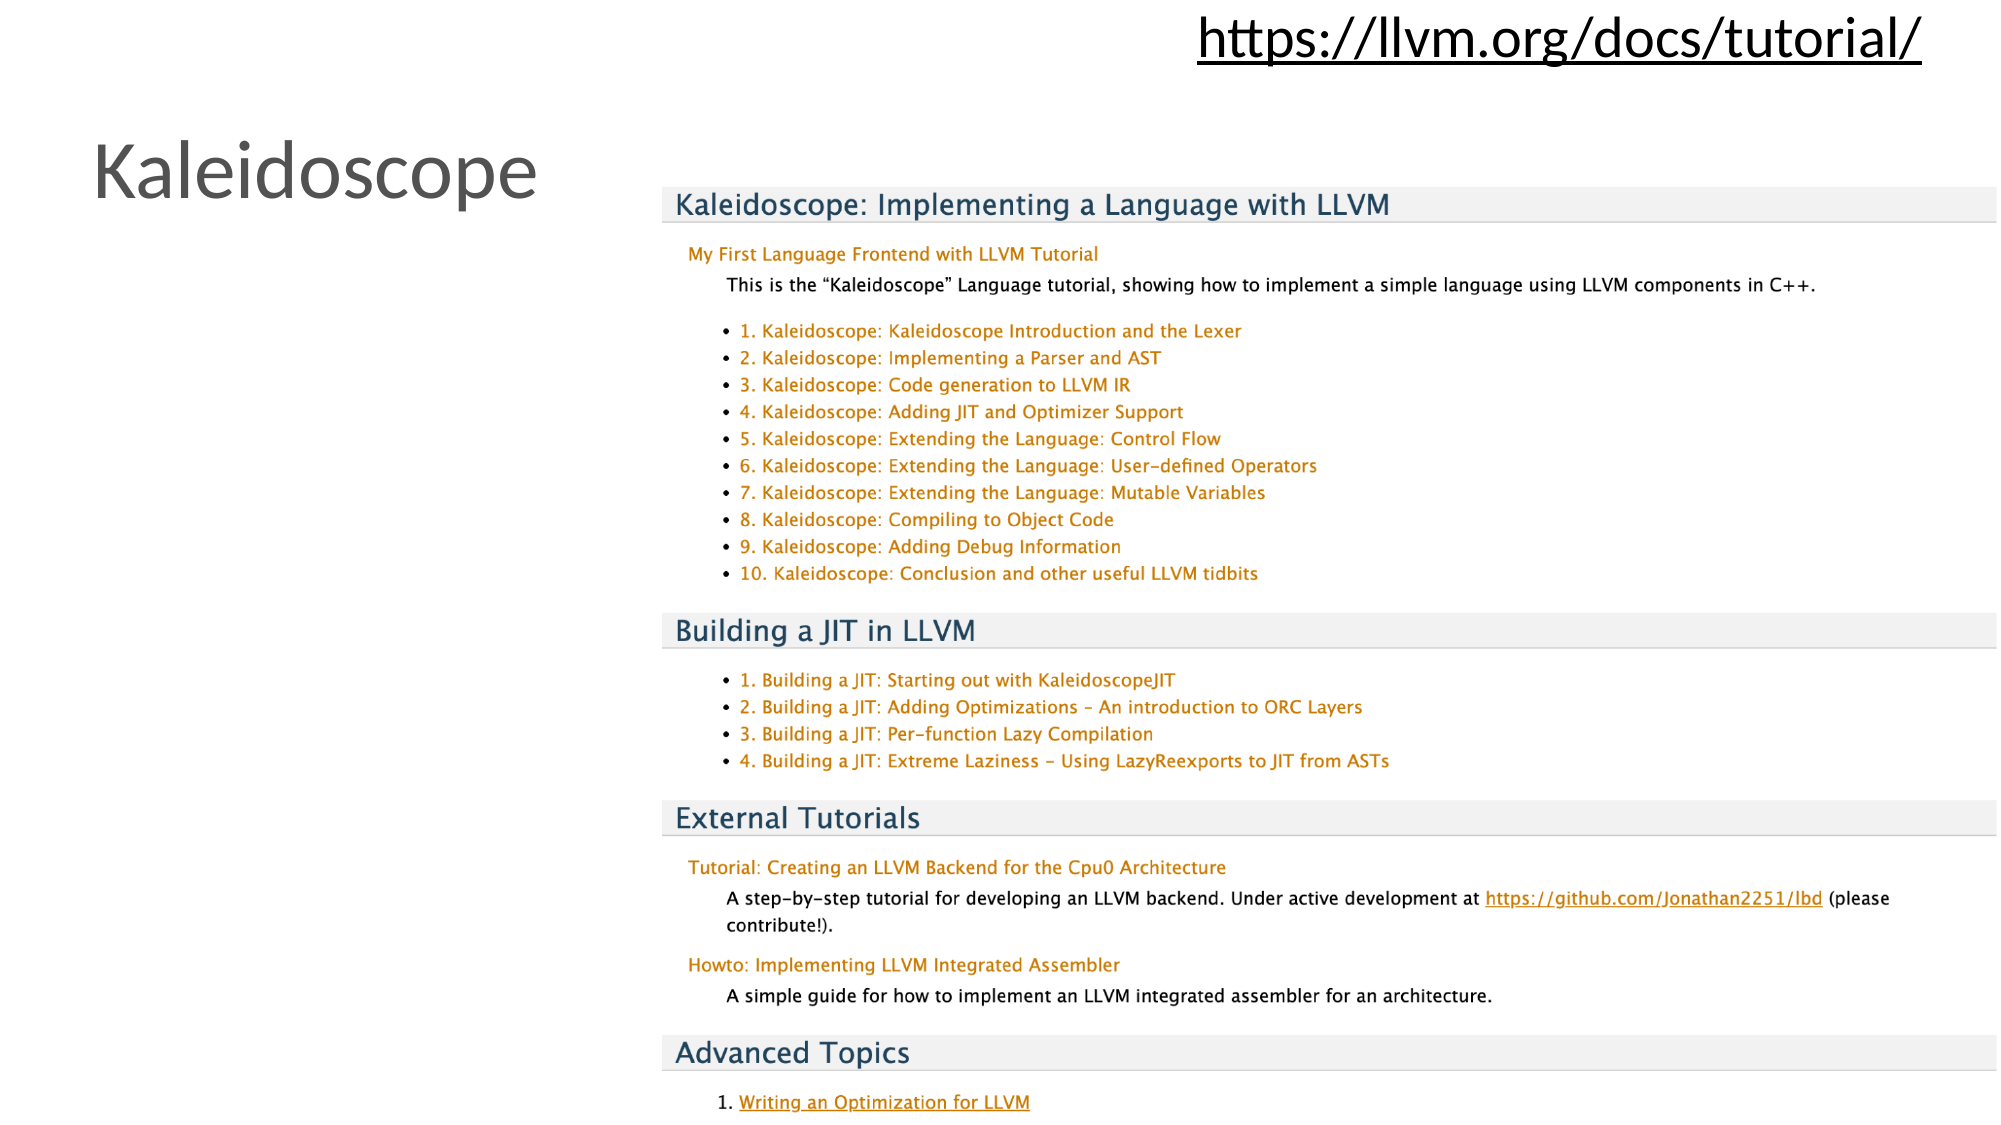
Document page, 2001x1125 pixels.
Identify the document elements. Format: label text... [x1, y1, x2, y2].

list https://llvm.org/docs/tutorial/ [1181, 0, 2000, 135]
title Kaleidoscope [93, 93, 1900, 250]
picture [662, 178, 2000, 1125]
